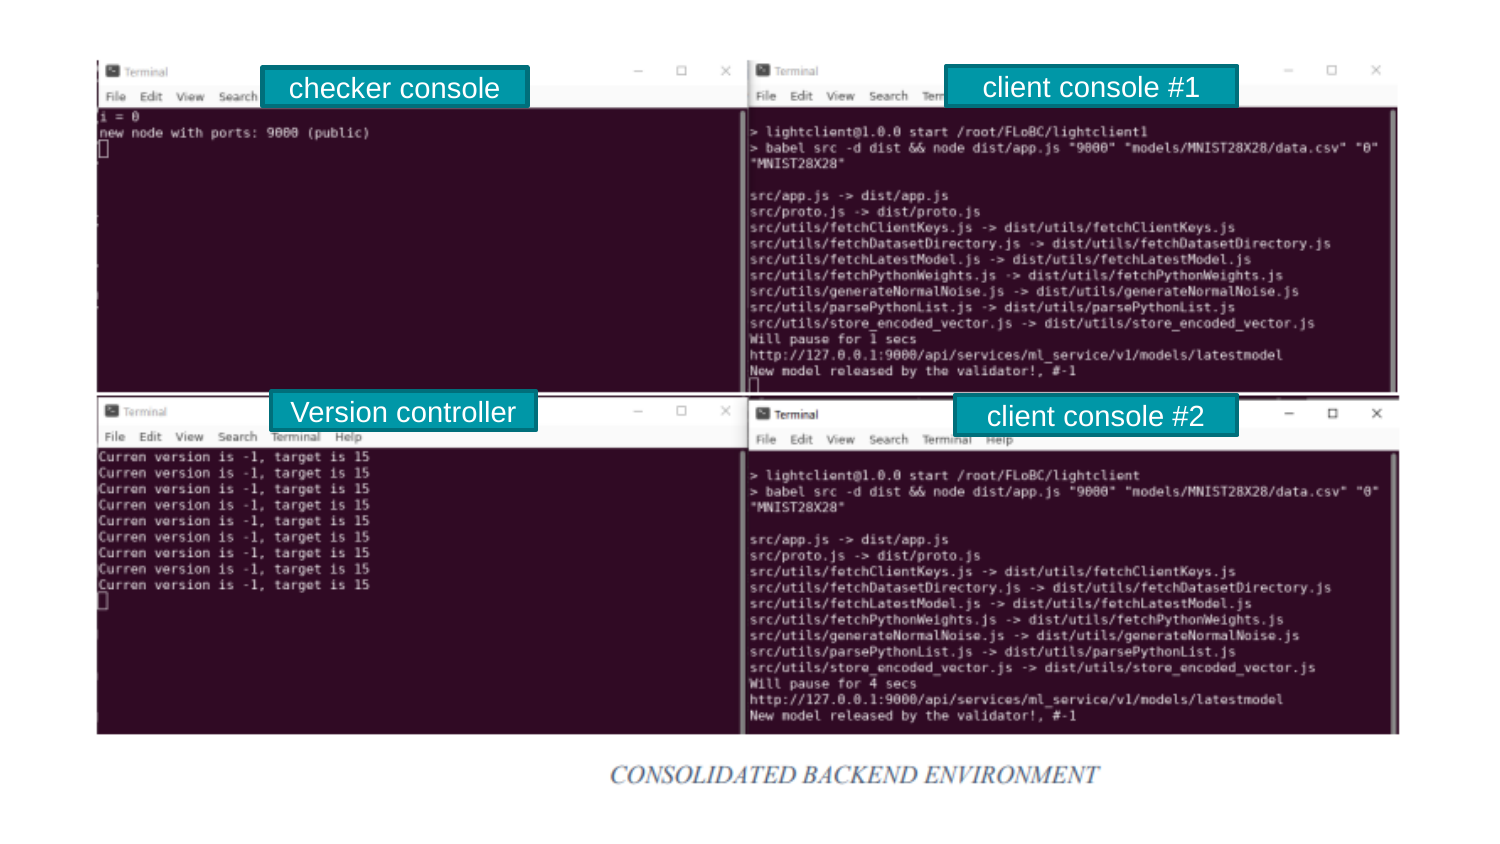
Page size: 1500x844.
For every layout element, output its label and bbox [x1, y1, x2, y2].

picture [76, 41, 1423, 802]
